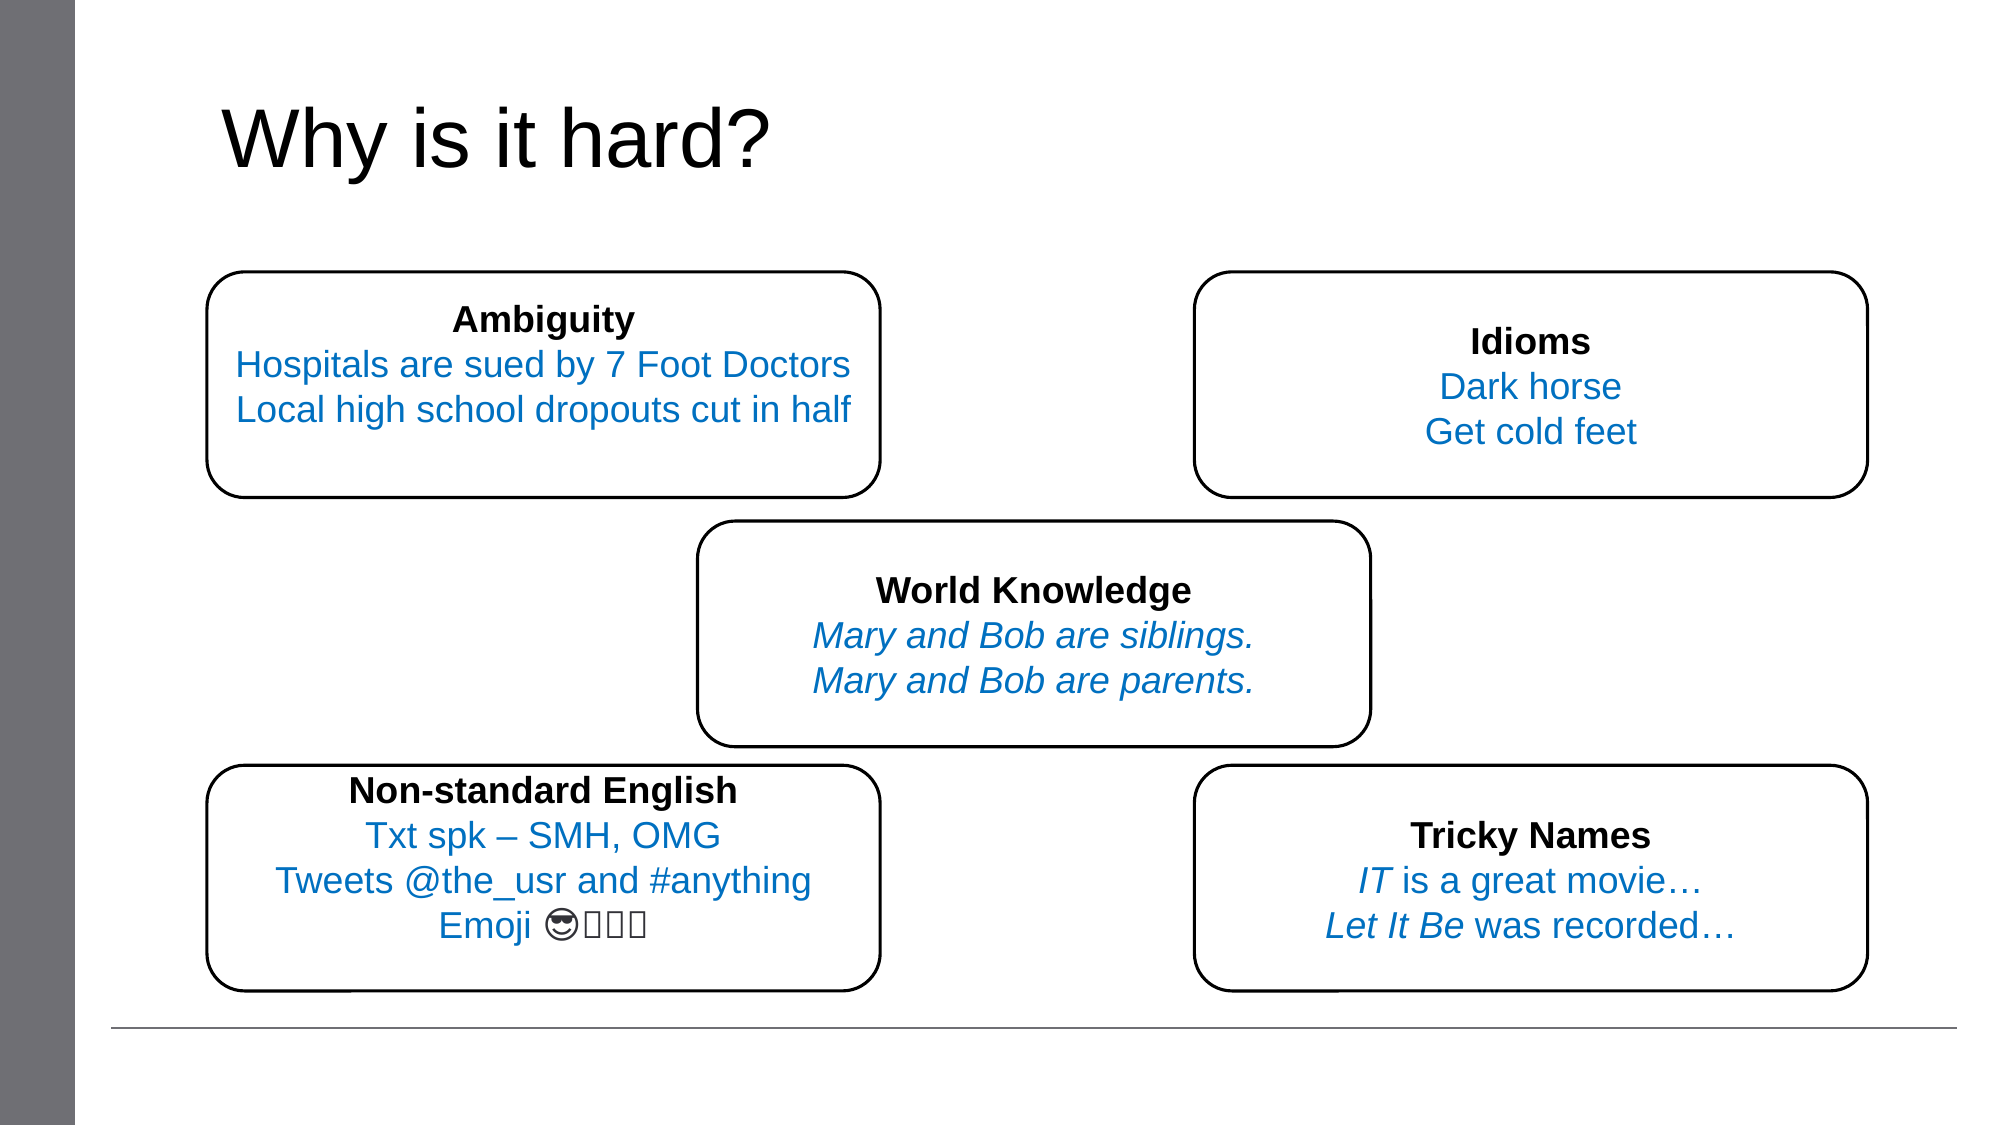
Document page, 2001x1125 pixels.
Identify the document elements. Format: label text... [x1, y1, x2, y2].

text_box Tricky Names IT is a great movie… Let It Be was recorded… [1193, 764, 1869, 993]
text_box Idioms Dark horse Get cold feet [1193, 270, 1869, 499]
text_box World Knowledge Mary and Bob are siblings. Mary and Bob are parents. [696, 519, 1372, 748]
text_box Ambiguity Hospitals are sued by 7 Foot Doctors Local high school dropouts cut in half [205, 270, 882, 499]
text_box Why is it hard? [206, 76, 1913, 192]
text_box Non-standard English Txt spk – SMH, OMG Tweets @the_usr and #anything Emoji 📌😎🤯🦄🧩 [205, 764, 882, 993]
